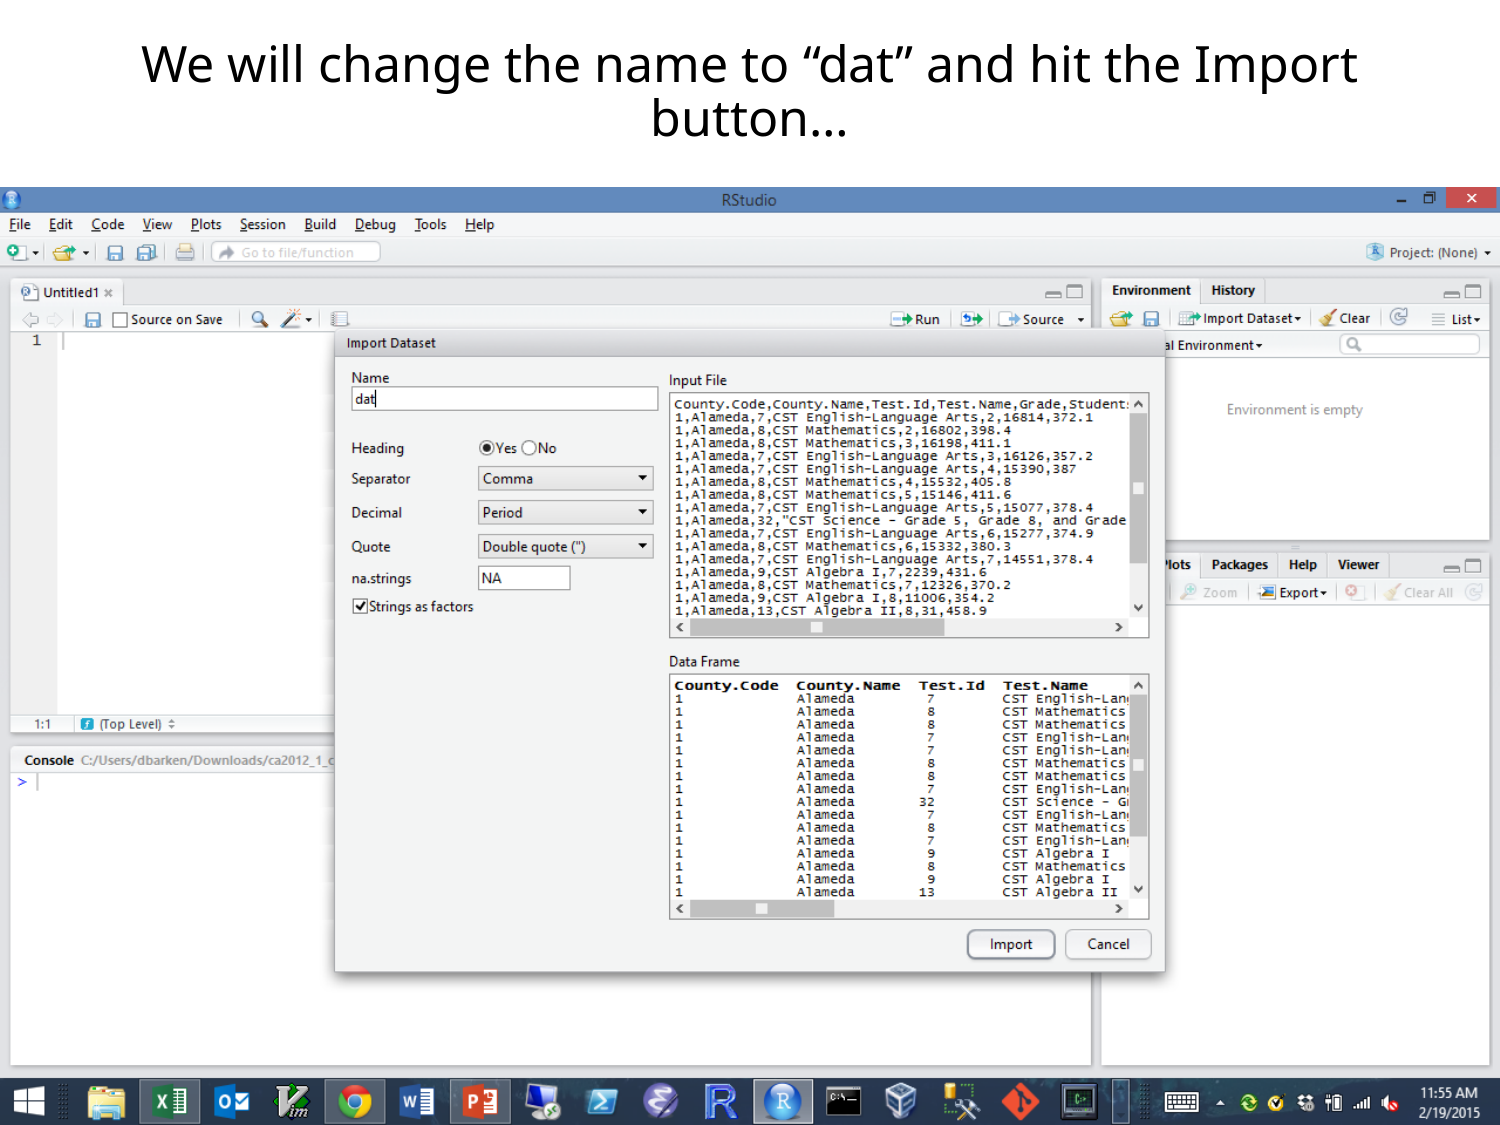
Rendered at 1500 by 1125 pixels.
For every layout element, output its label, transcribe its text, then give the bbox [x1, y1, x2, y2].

picture [0, 187, 1500, 1125]
text_box We will change the name to “dat” and hit the Import button… [103, 0, 1397, 187]
